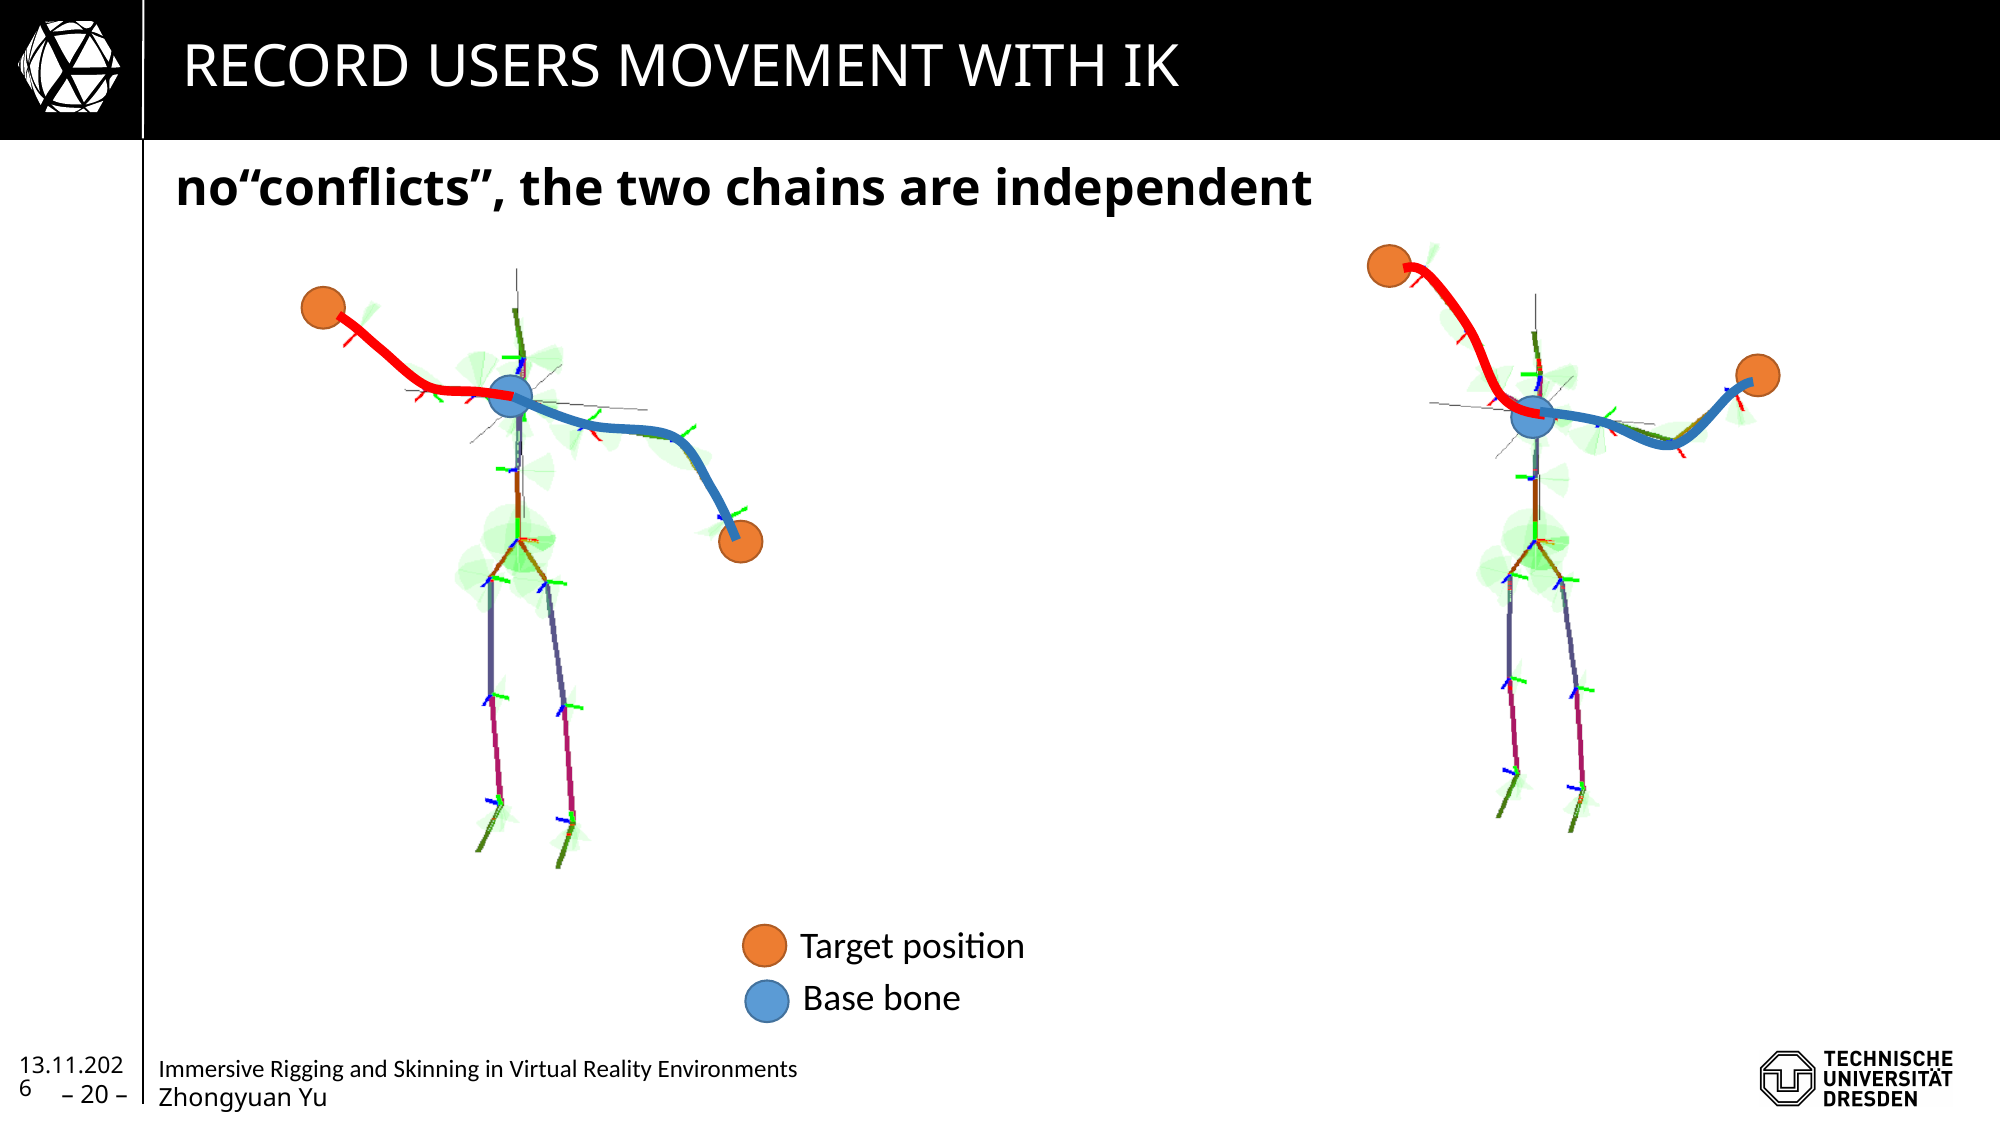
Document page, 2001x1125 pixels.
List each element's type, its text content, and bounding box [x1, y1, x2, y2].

text_box no“conflicts”, the two chains are independent [161, 154, 1333, 232]
title Record users movement with ik [167, 28, 1946, 122]
text_box Target position [785, 913, 1957, 974]
text_box [741, 923, 785, 968]
picture [1759, 1050, 1953, 1107]
text_box [744, 979, 788, 1024]
text_box Base bone [788, 965, 1960, 1025]
picture [1352, 191, 1800, 875]
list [301, 224, 792, 901]
slide_number – 20 – [3, 1070, 143, 1121]
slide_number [3, 1040, 152, 1092]
